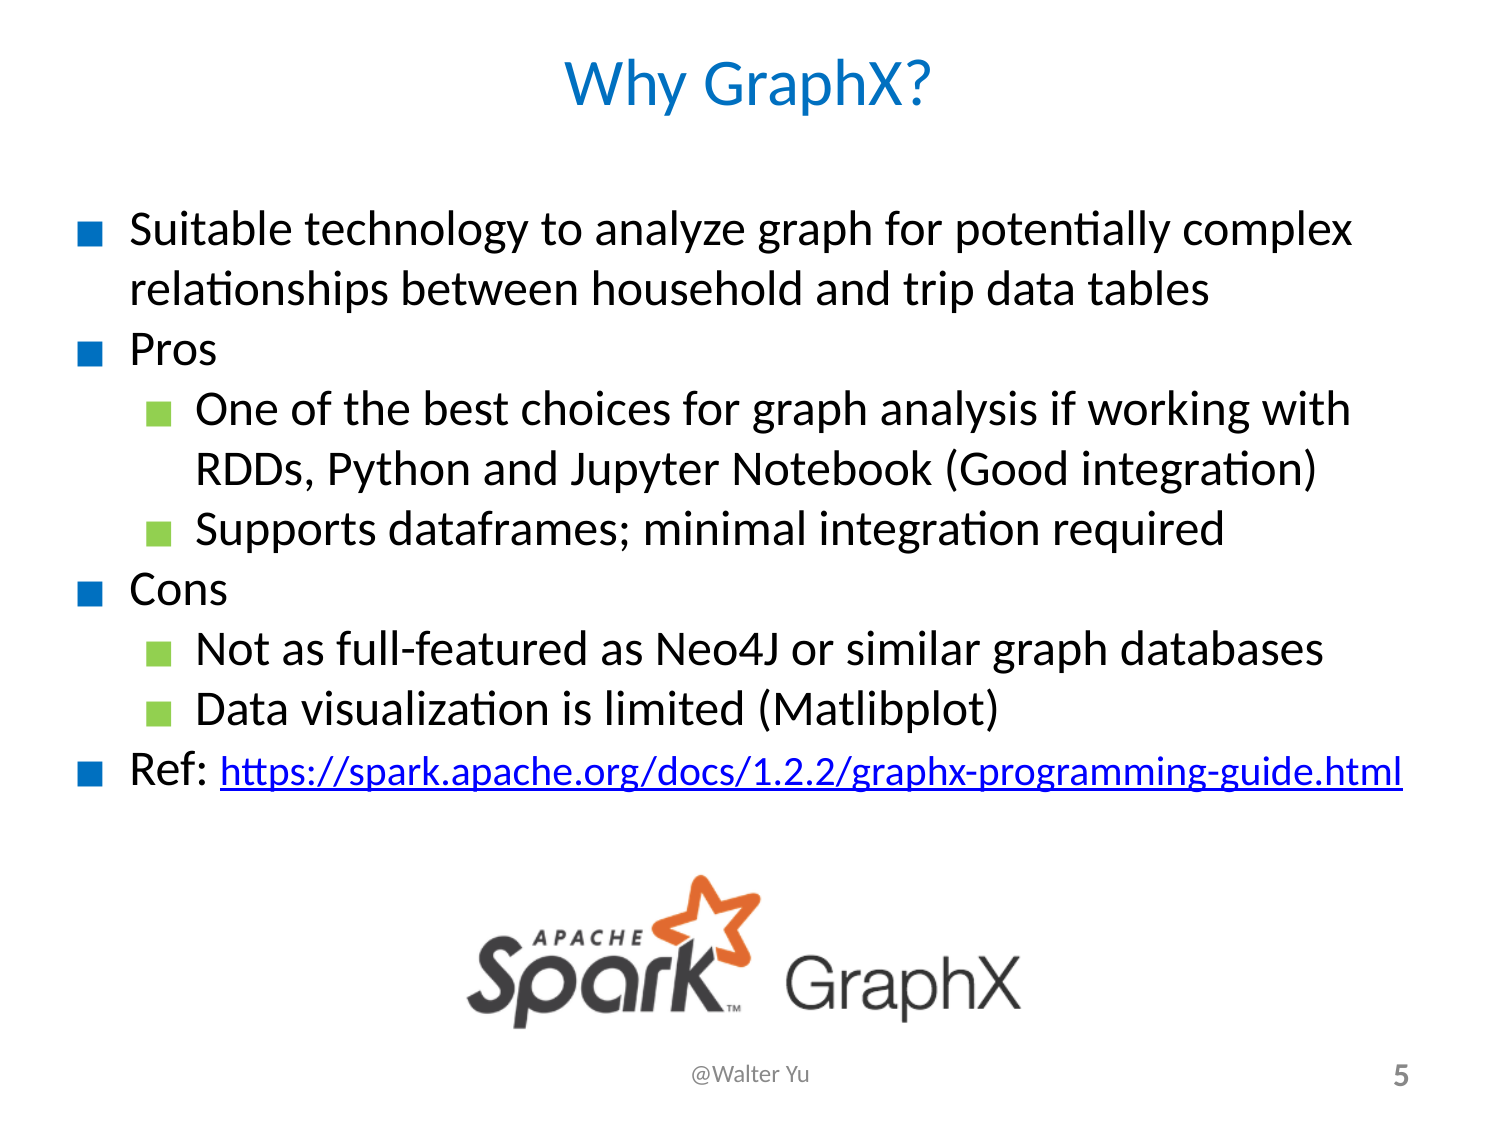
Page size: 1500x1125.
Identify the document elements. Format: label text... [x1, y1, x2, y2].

list Suitable technology to analyze graph for potentially complex relationships between household and trip data tables Pros One of the best choices for graph analysis if working with RDDs, Python and Jupyter Notebook (Good integration) Supports dataframes; minimal integration required Cons Not as full-featured as Neo4J or similar graph databases Data visualization is limited (Matlibplot) Ref: https://spark.apache.org/docs/1.2.2/graphx-programming-guide.html [58, 187, 1442, 843]
title Why GraphX? [75, 19, 1425, 138]
picture [457, 865, 1043, 1043]
footer @Walter Yu [512, 1052, 988, 1103]
slide_number ‹#› [1074, 1042, 1425, 1103]
